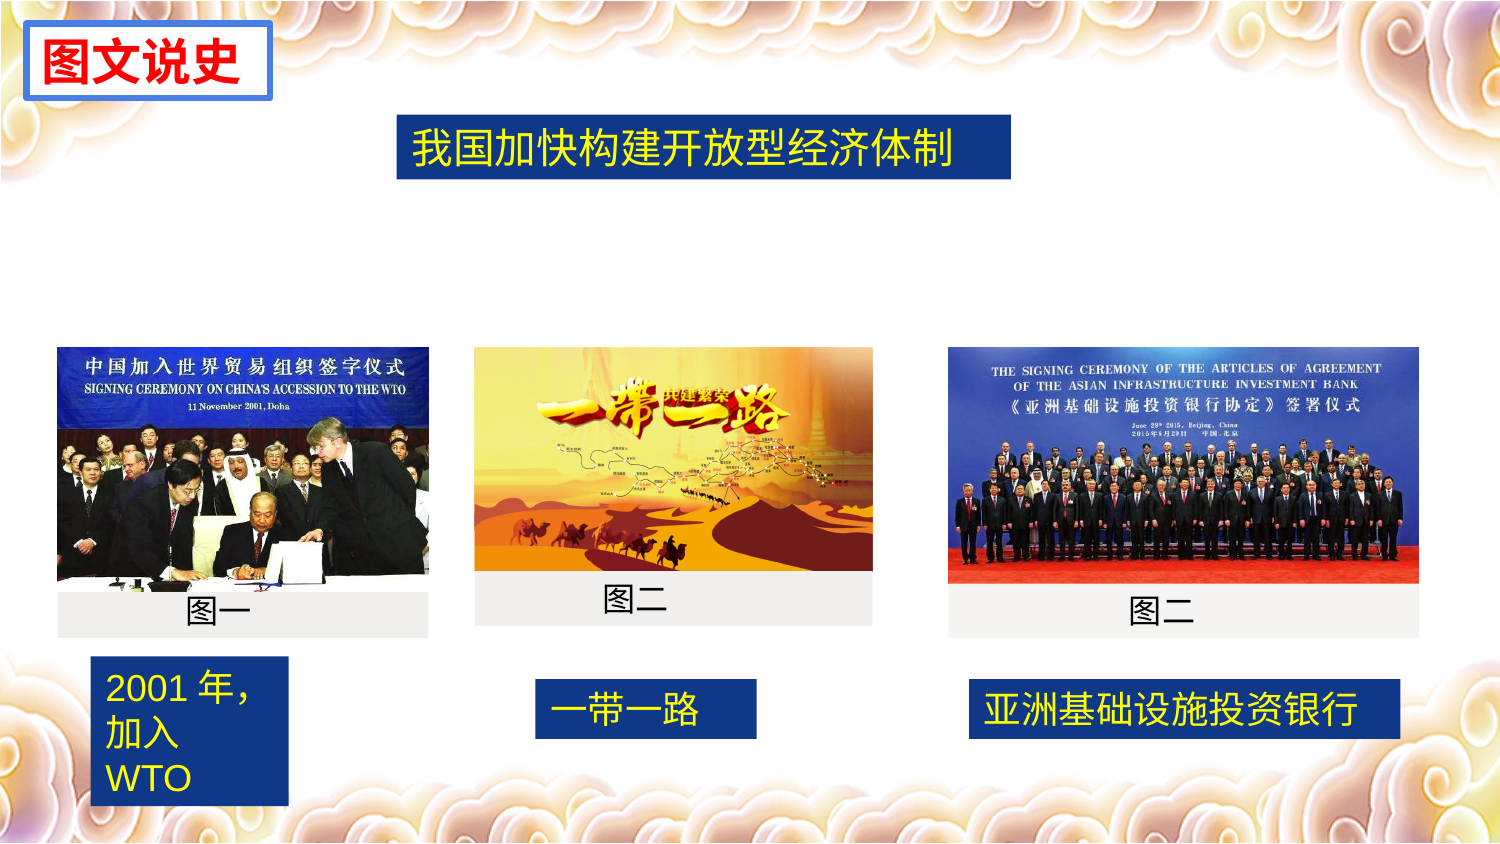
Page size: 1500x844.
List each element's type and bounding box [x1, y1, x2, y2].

text_box [57, 347, 1419, 639]
picture [0, 0, 1500, 240]
picture [0, 603, 1500, 843]
